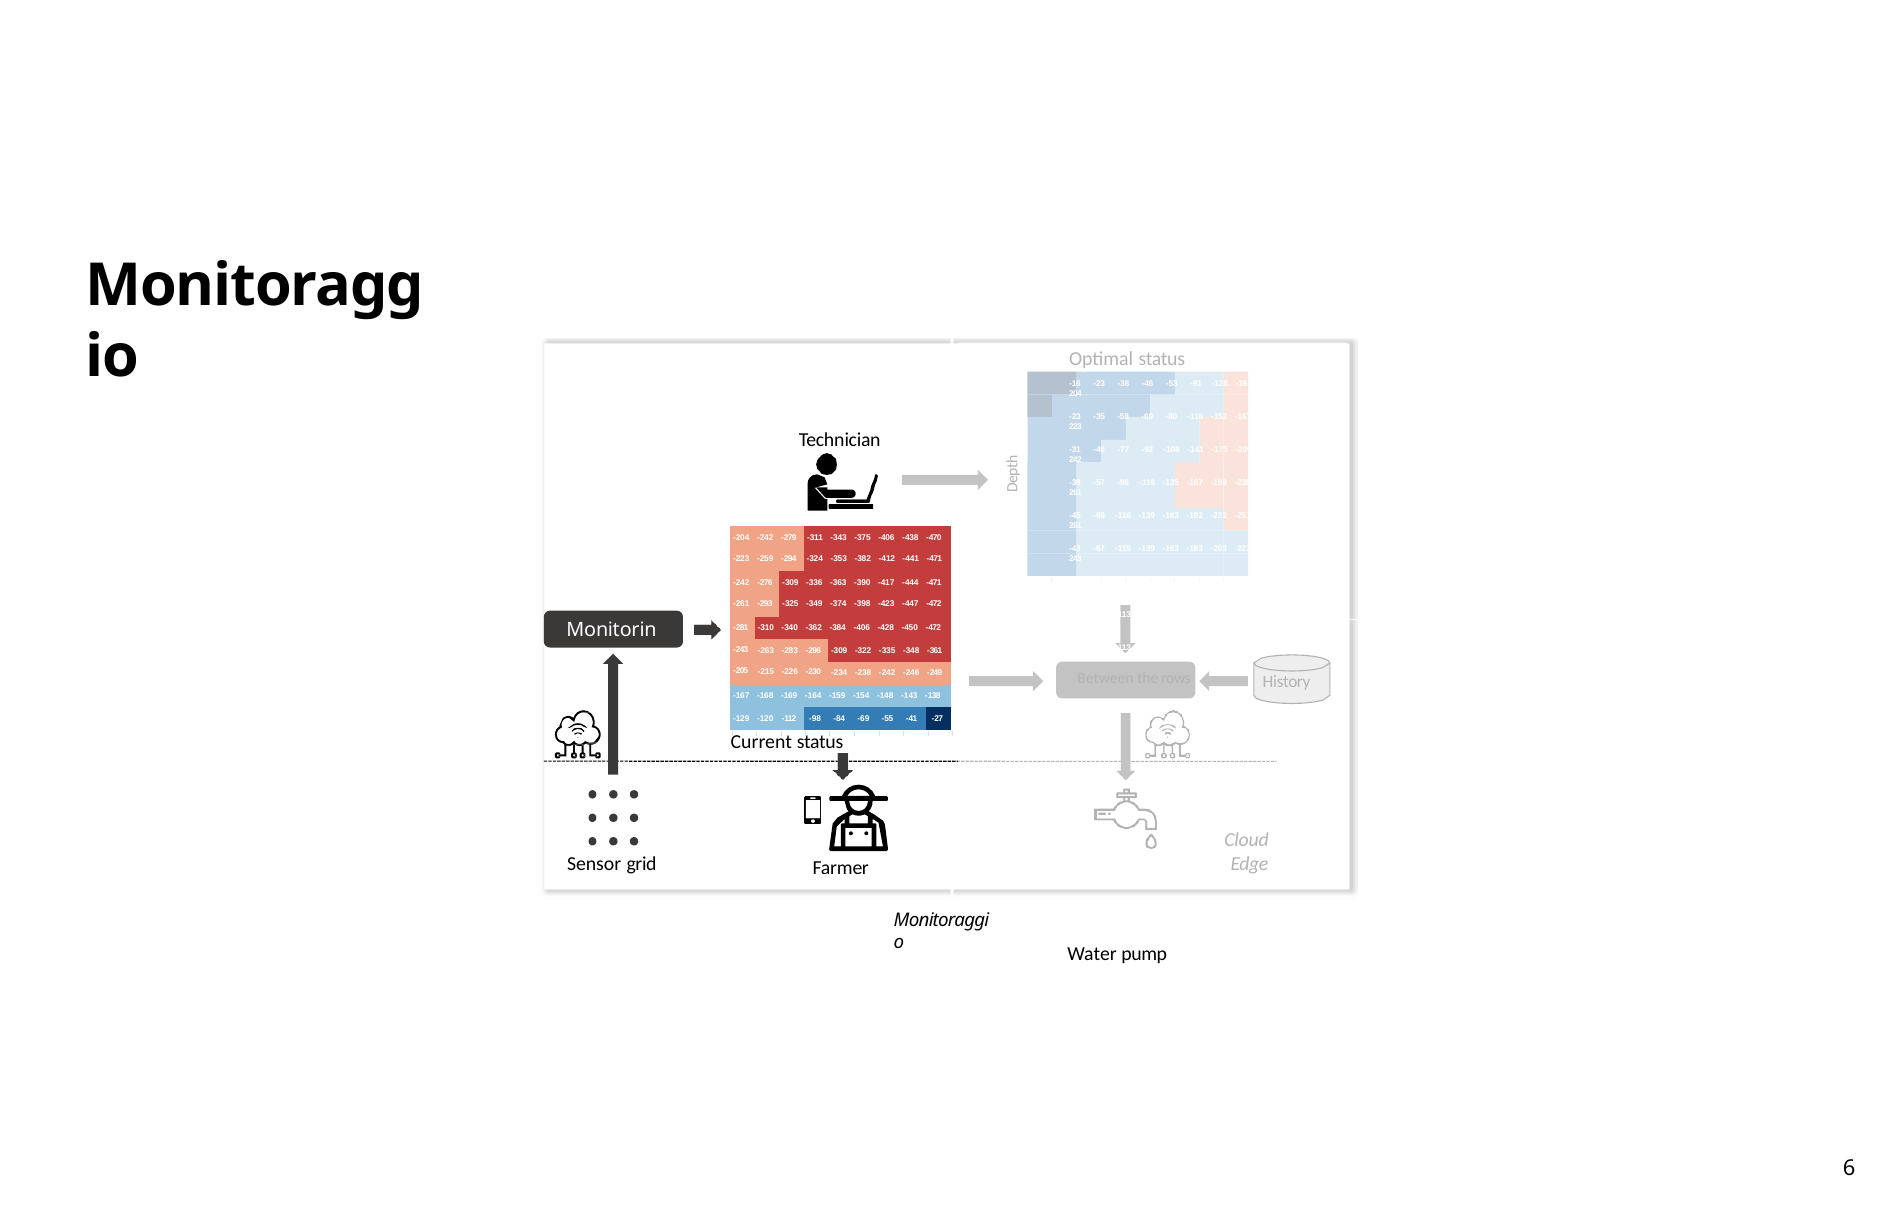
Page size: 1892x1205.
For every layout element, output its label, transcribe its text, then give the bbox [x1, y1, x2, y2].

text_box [539, 337, 1358, 900]
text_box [554, 453, 583, 849]
slide_number 6 [1836, 1153, 1876, 1205]
title Monitoraggio [83, 244, 429, 448]
text_box Monitoraggio [891, 908, 999, 953]
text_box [588, 342, 1347, 890]
text_box Optimal status -16 -23 -38 -46 -53 -91 -128 -166 -204 -23 -35 -58 -69 -80 -116 -152 -187 -223 -31 -46 -77 -92 -108 -141 -175 -209 -242 -38 -57 -96 -116 -135 -167 -198 -230 -261 -45 -69 -116 -139 -163 -192 -222 -251 -281 -43 -67 -115 -139 -163 -183 -203 -223 -243 -42 -66 -114 -138 -162 -173 -184 -194 -205 -40 -64 -113 -138 -162 -163 -165 -166 -167 -38 -63 -113 -137 -162 -154 -145 -137 -129 Between the rows Cloud Edge Water pump [1033, 908, 1269, 965]
